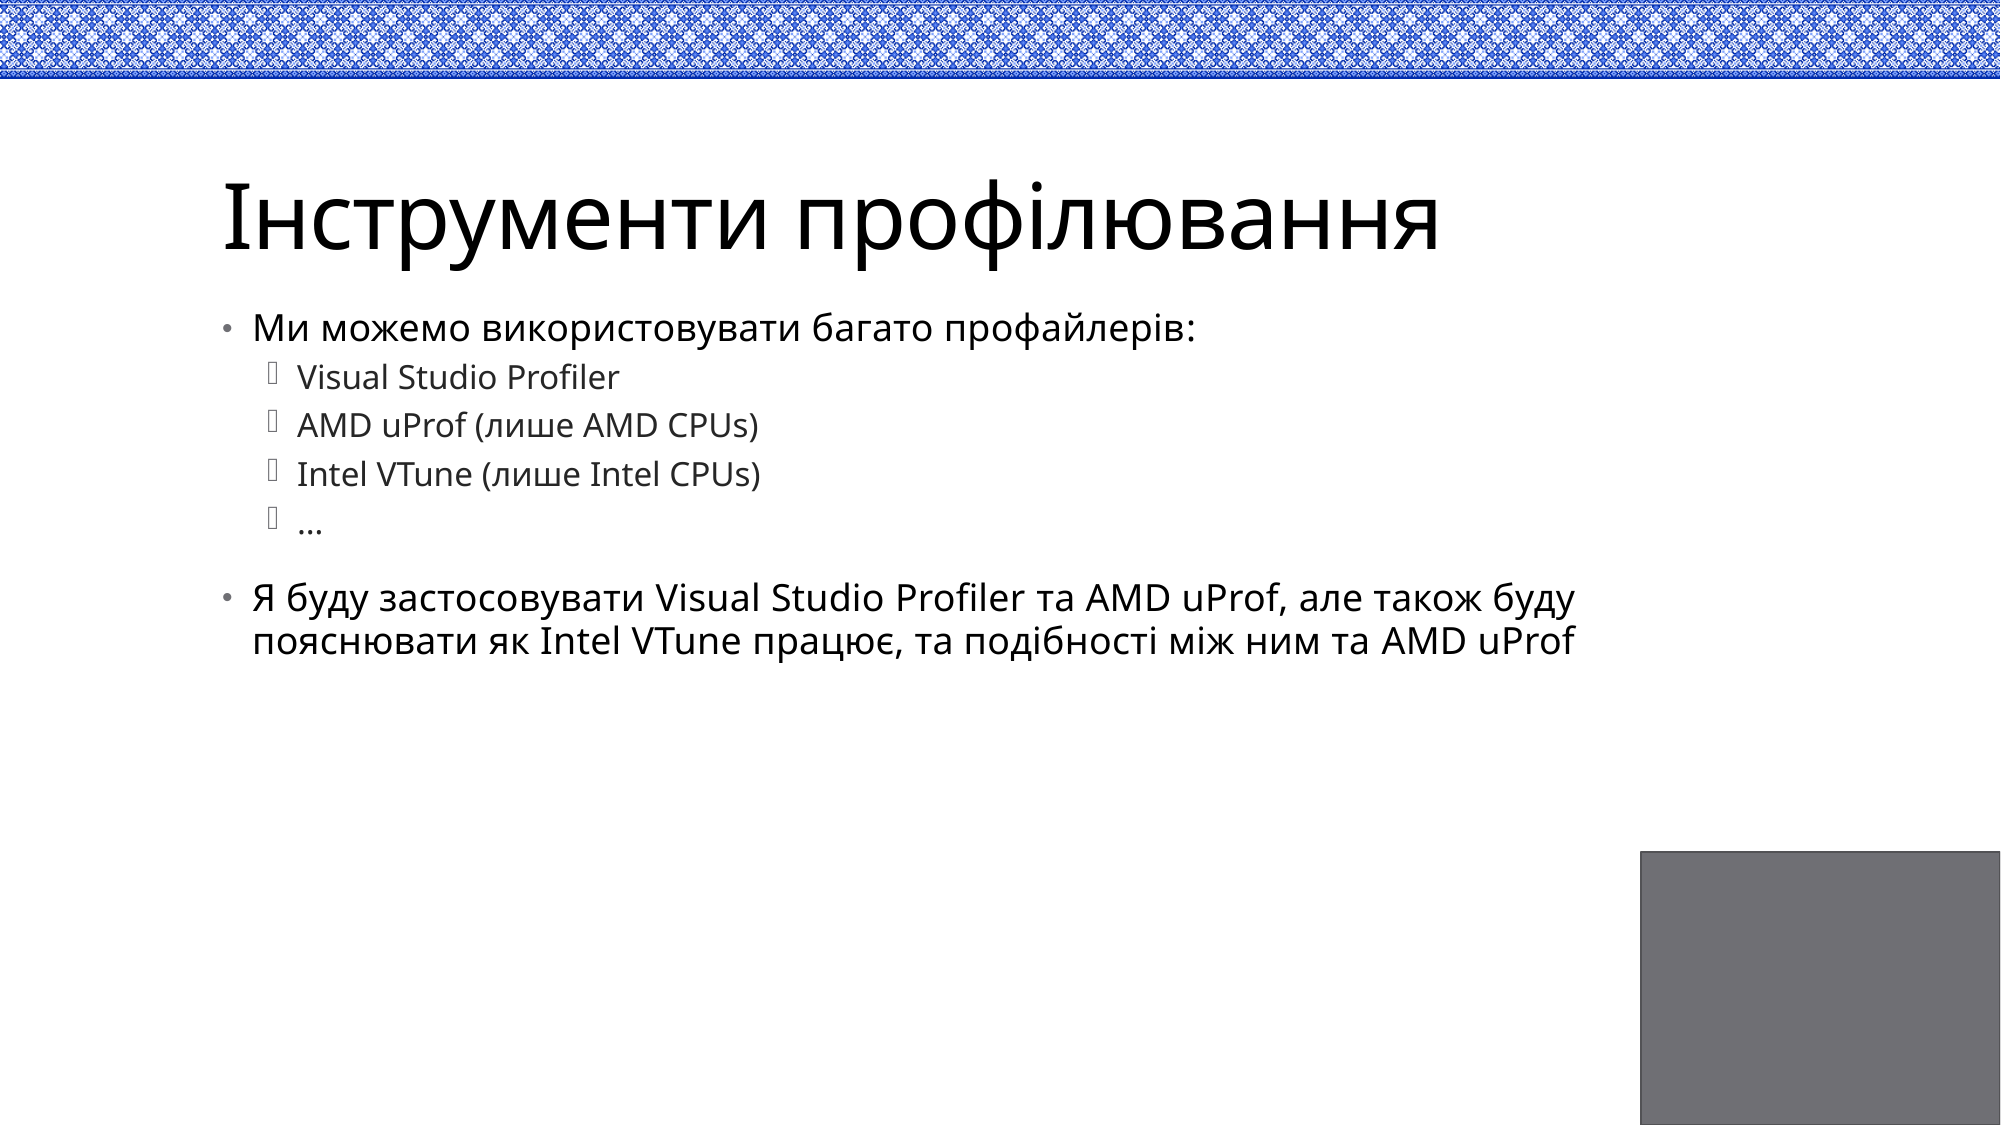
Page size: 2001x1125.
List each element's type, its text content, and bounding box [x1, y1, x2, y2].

picture [0, 0, 2000, 79]
title Інструменти профілювання [206, 60, 1797, 278]
list Ми можемо використовувати багато профайлерів: Visual Studio Profiler AMD uProf (лише AMD CPUs) Intel VTune (лише Intel CPUs) … Я буду застосовувати Visual Studio Profiler та AMD uProf, але також буду пояснювати як Intel VTune працює, та подібності між ним та AMD uProf [206, 299, 1617, 1065]
